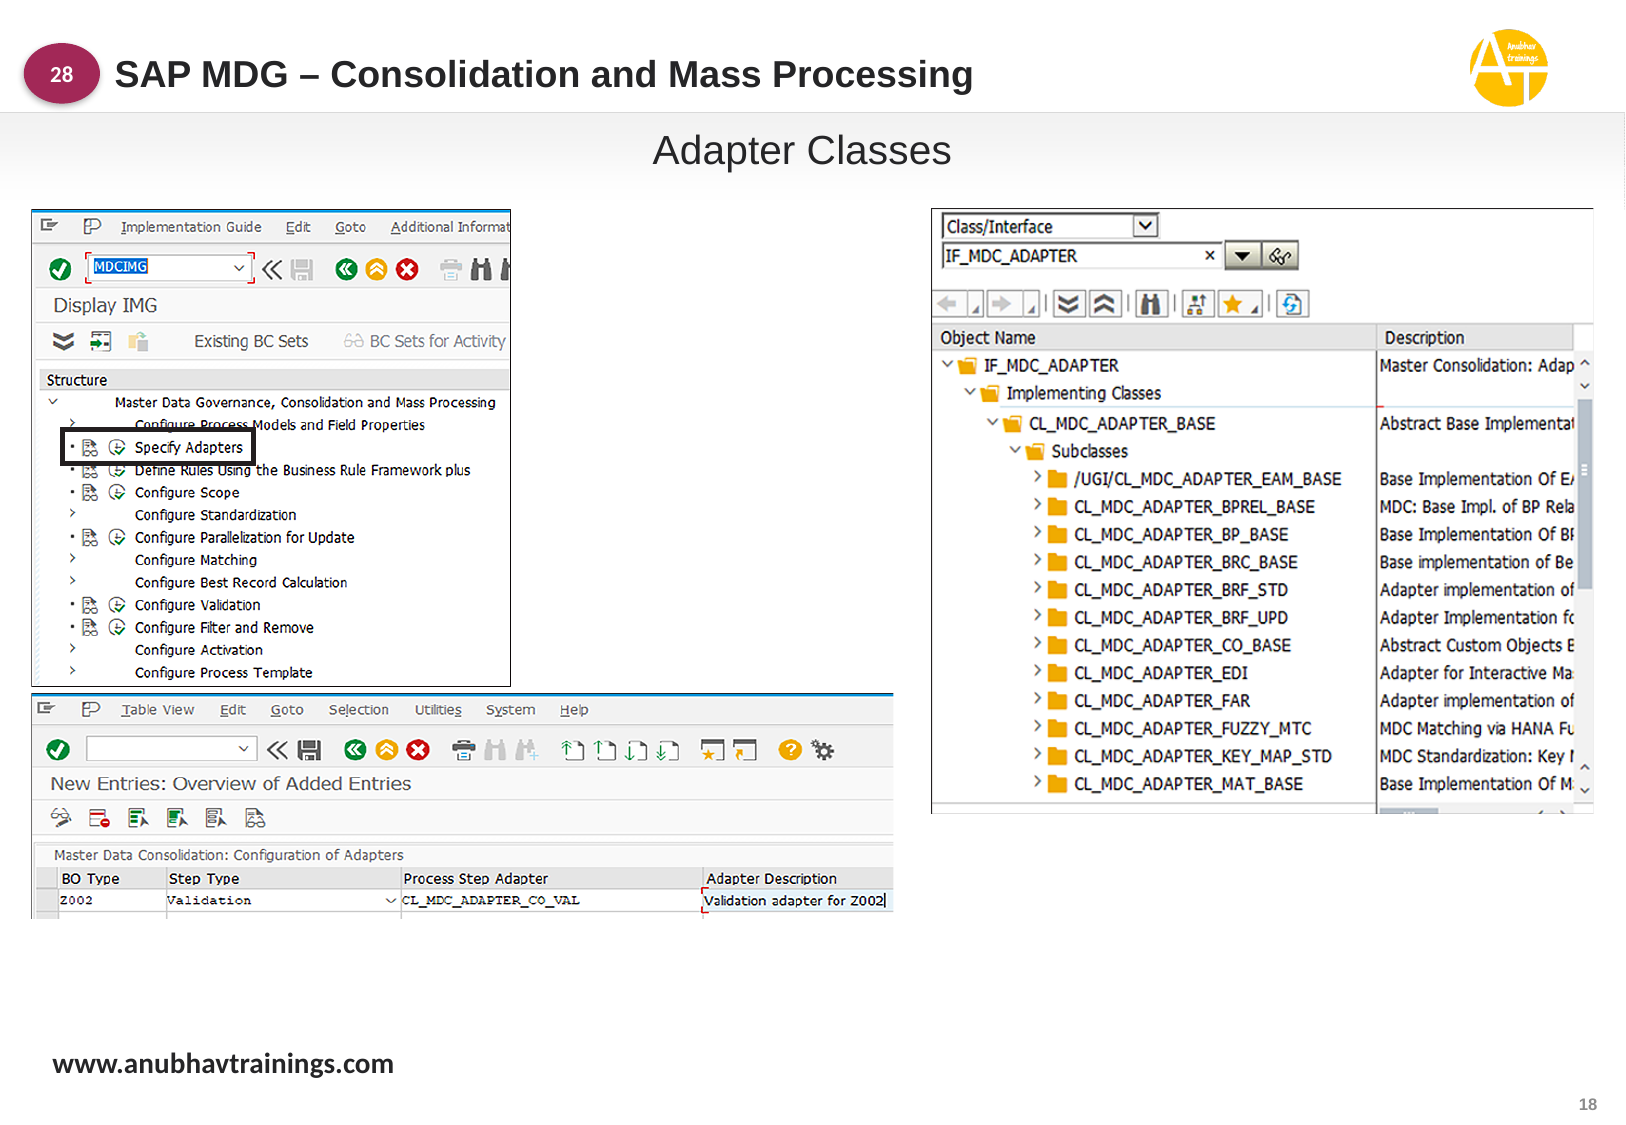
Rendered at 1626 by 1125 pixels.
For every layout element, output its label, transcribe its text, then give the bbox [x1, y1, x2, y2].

picture [31, 696, 894, 919]
picture [31, 209, 894, 693]
picture [0, 113, 1625, 814]
text_box SAP MDG – Consolidation and Mass Processing [99, 42, 1438, 103]
title Adapter Classes [20, 122, 1584, 312]
text_box 28 [23, 42, 101, 105]
picture [1462, 24, 1552, 112]
